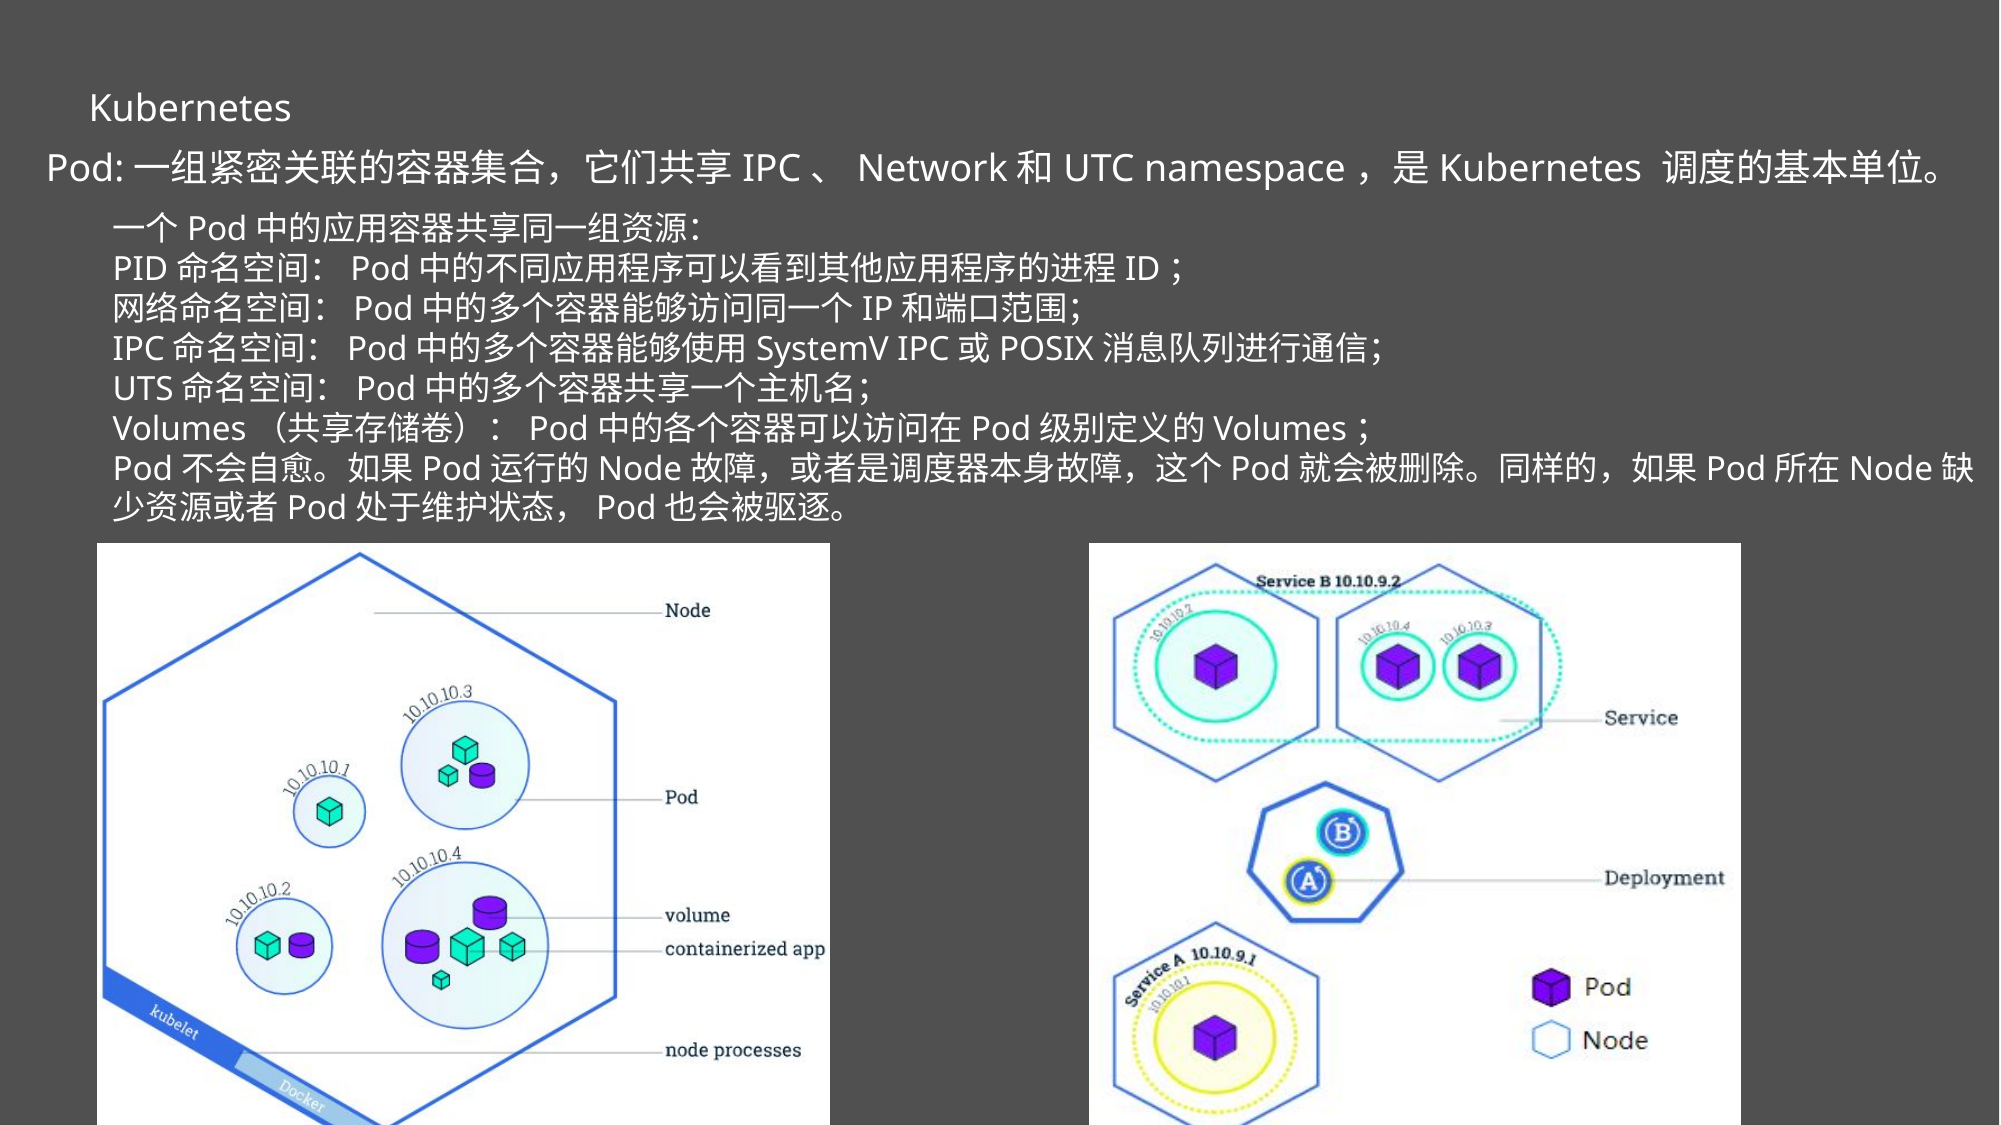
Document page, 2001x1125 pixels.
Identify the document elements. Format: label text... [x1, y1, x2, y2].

text_box Pod:⼀组紧密关联的容器集合，它们共享IPC、Network和UTC namespace，是Kubernetes 调度的基本单位。 [31, 137, 1976, 197]
text_box 一个Pod中的应用容器共享同一组资源： PID命名空间：Pod中的不同应用程序可以看到其他应用程序的进程ID； 网络命名空间：Pod中的多个容器能够访问同一个IP和端口范围； IPC命名空间：Pod中的多个容器能够使用SystemV IPC或POSIX消息队列进行通信； UTS命名空间：Pod中的多个容器共享一个主机名； Volumes（共享存储卷）：Pod中的各个容器可以访问在Pod级别定义的Volumes； Pod不会自愈。如果Pod运行的Node故障，或者是调度器本身故障，这个Pod就会被删除。同样的，如果Pod所在Node缺少资源或者Pod处于维护状态，Pod也会被驱逐。 [97, 199, 2000, 574]
text_box Kubernetes [73, 76, 307, 137]
picture [0, 0, 2000, 1125]
